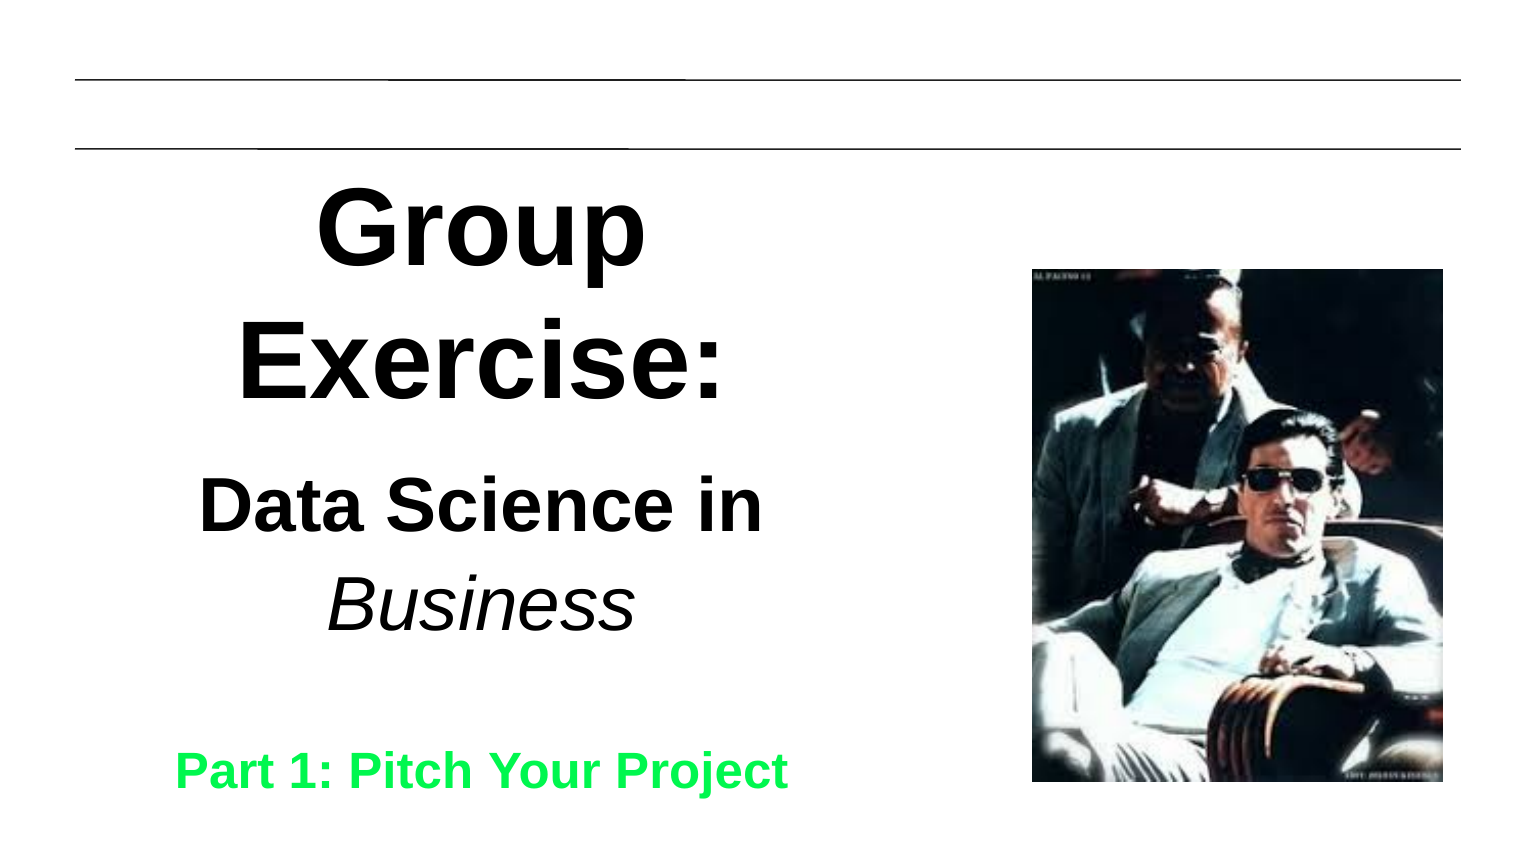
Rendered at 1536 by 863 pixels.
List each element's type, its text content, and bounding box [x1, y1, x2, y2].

text_box Group Exercise: Data Science in Business Part 1: Pitch Your Project [58, 139, 906, 815]
picture [1031, 269, 1443, 783]
